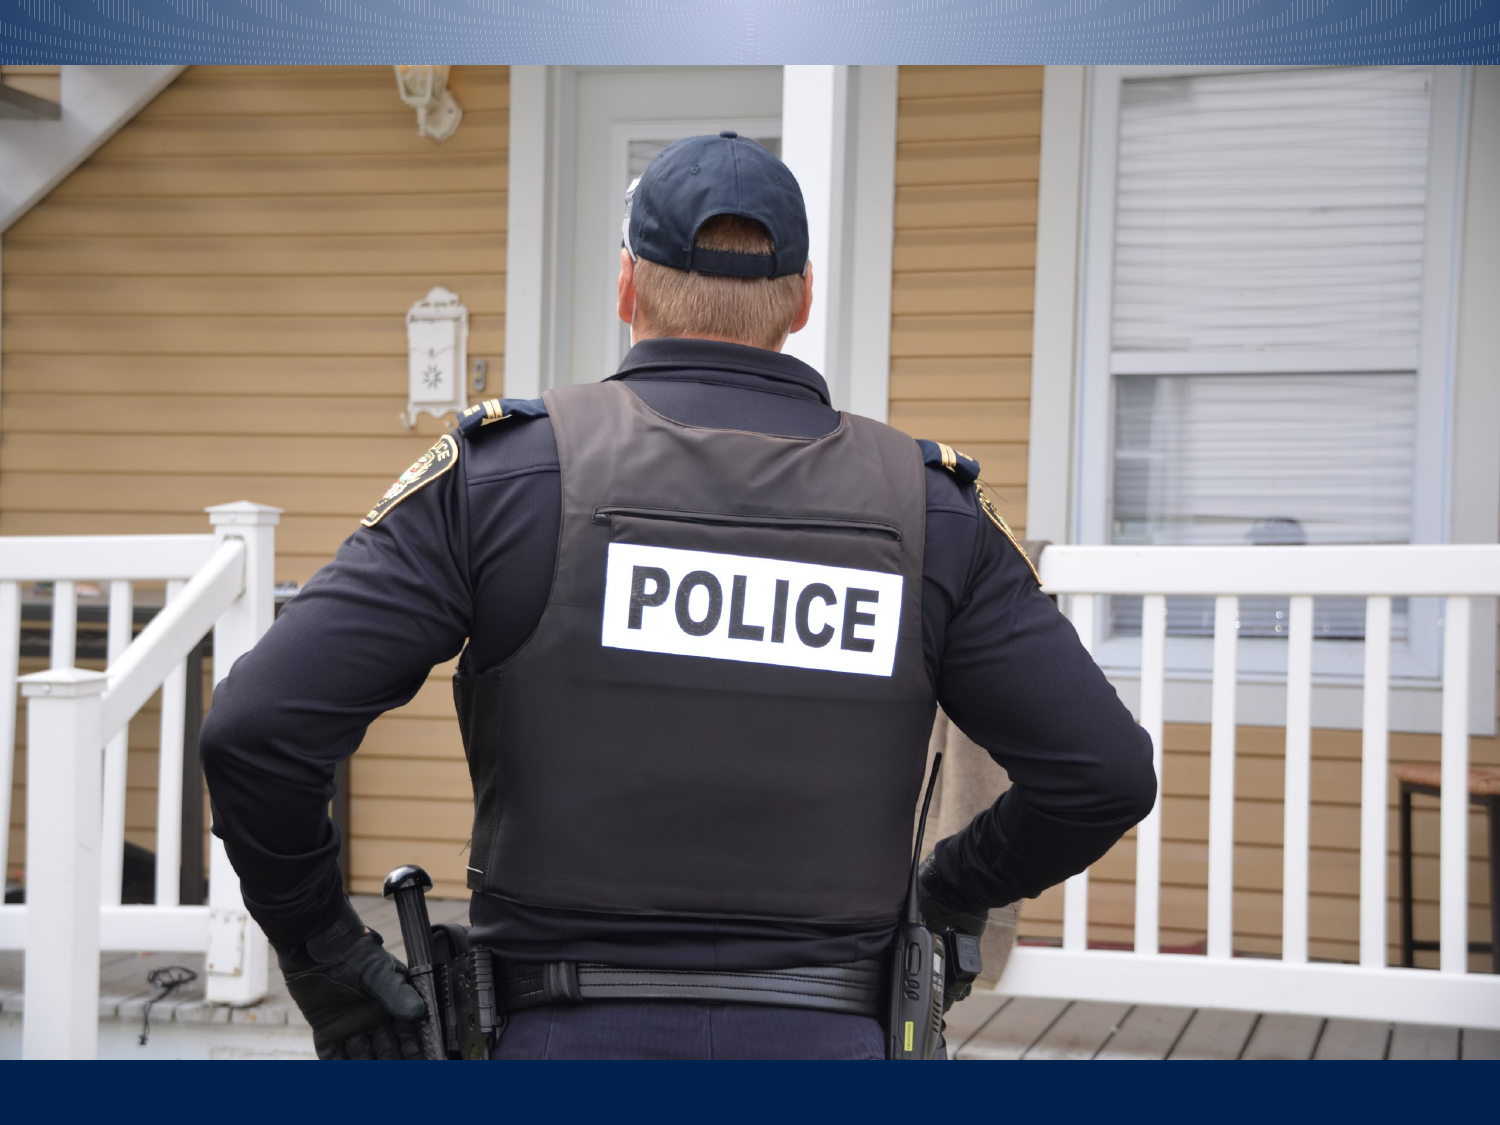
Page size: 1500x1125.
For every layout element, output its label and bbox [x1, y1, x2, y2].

picture [0, 65, 1500, 1060]
